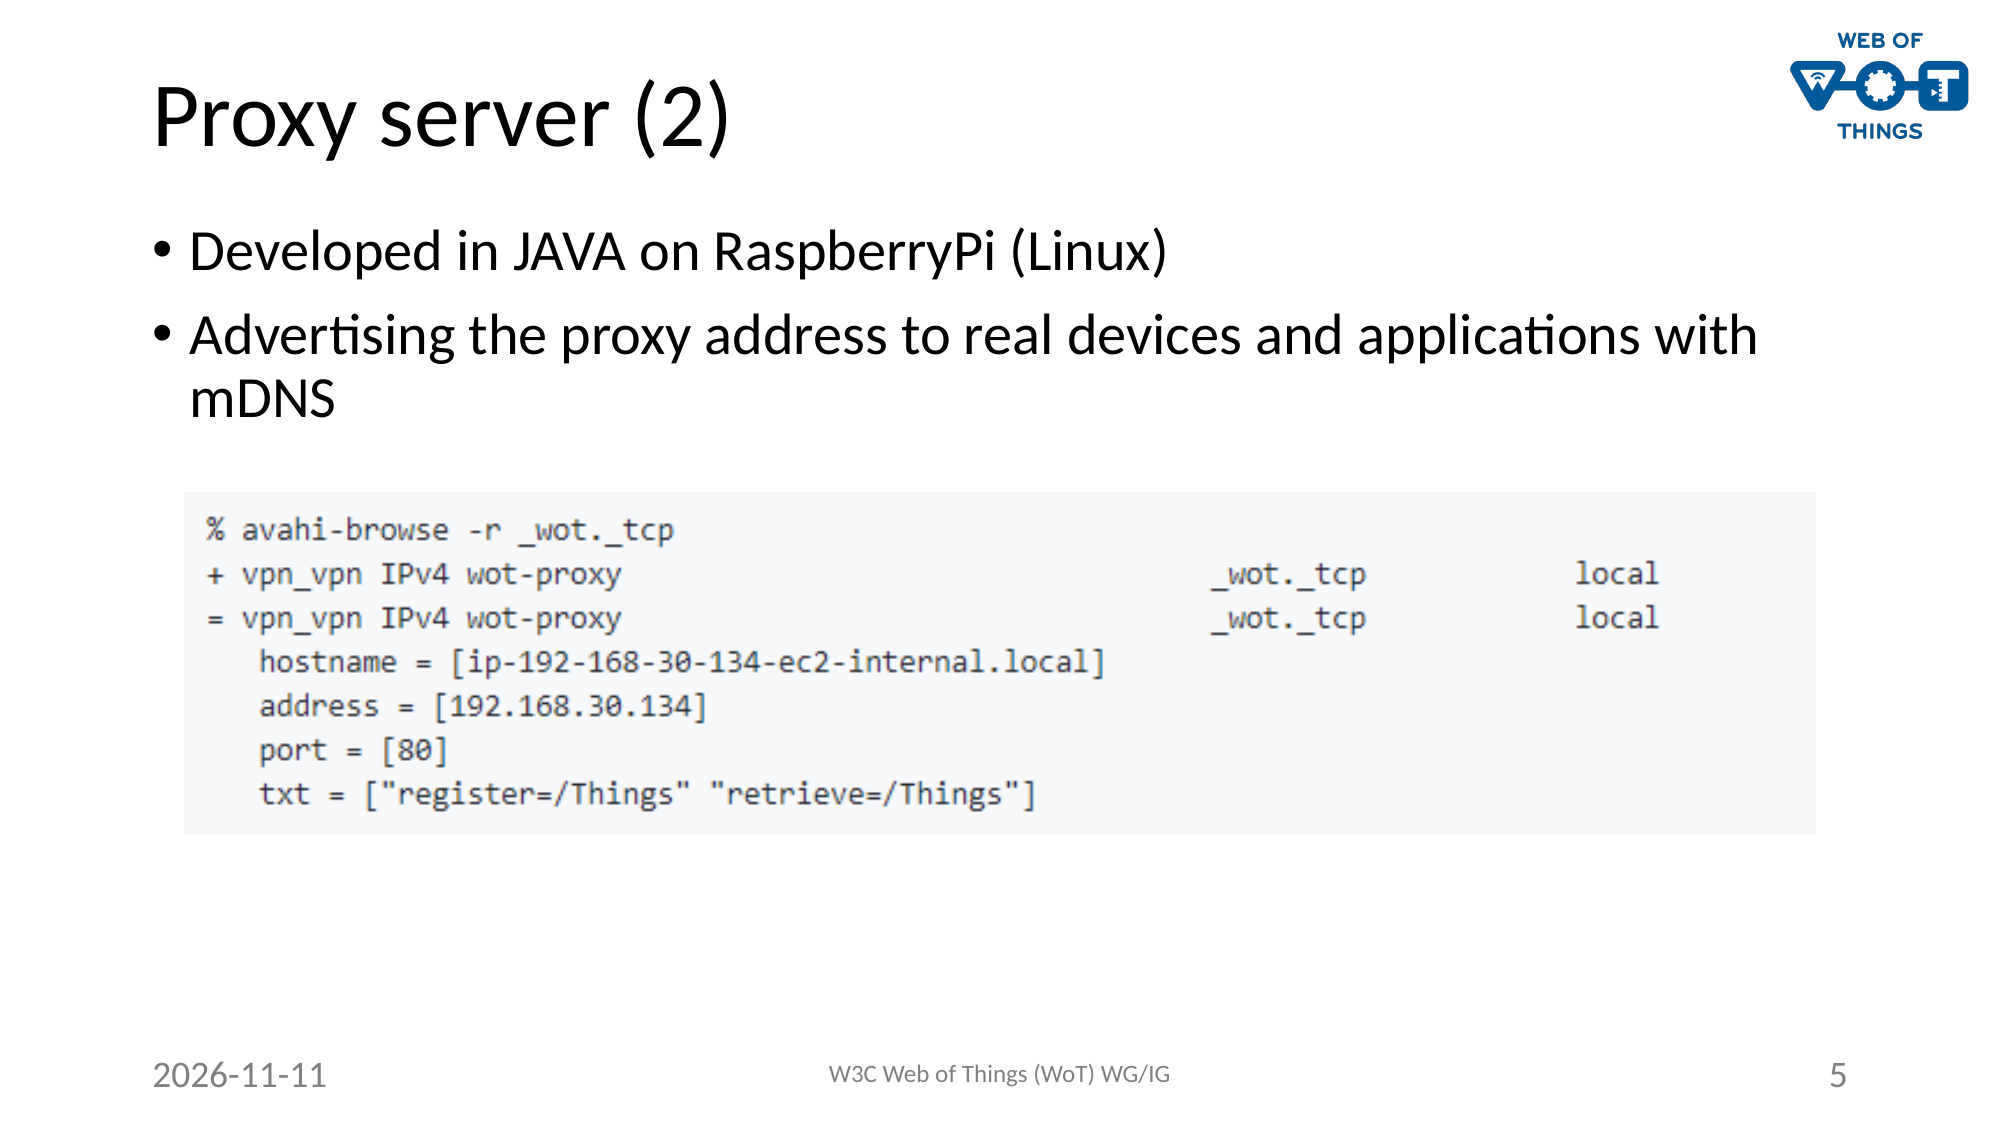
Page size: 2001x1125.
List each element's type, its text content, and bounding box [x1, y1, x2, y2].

picture [184, 492, 1816, 835]
title Proxy server (2) [137, 59, 1863, 212]
list Developed in JAVA on RaspberryPi (Linux) Advertising the proxy address to real devices and applications with mDNS [137, 212, 1863, 1014]
footer W3C Web of Things (WoT) WG/IG [662, 1042, 1338, 1103]
slide_number 5 [1412, 1042, 1863, 1103]
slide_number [137, 1042, 588, 1103]
picture [1773, 22, 1985, 149]
